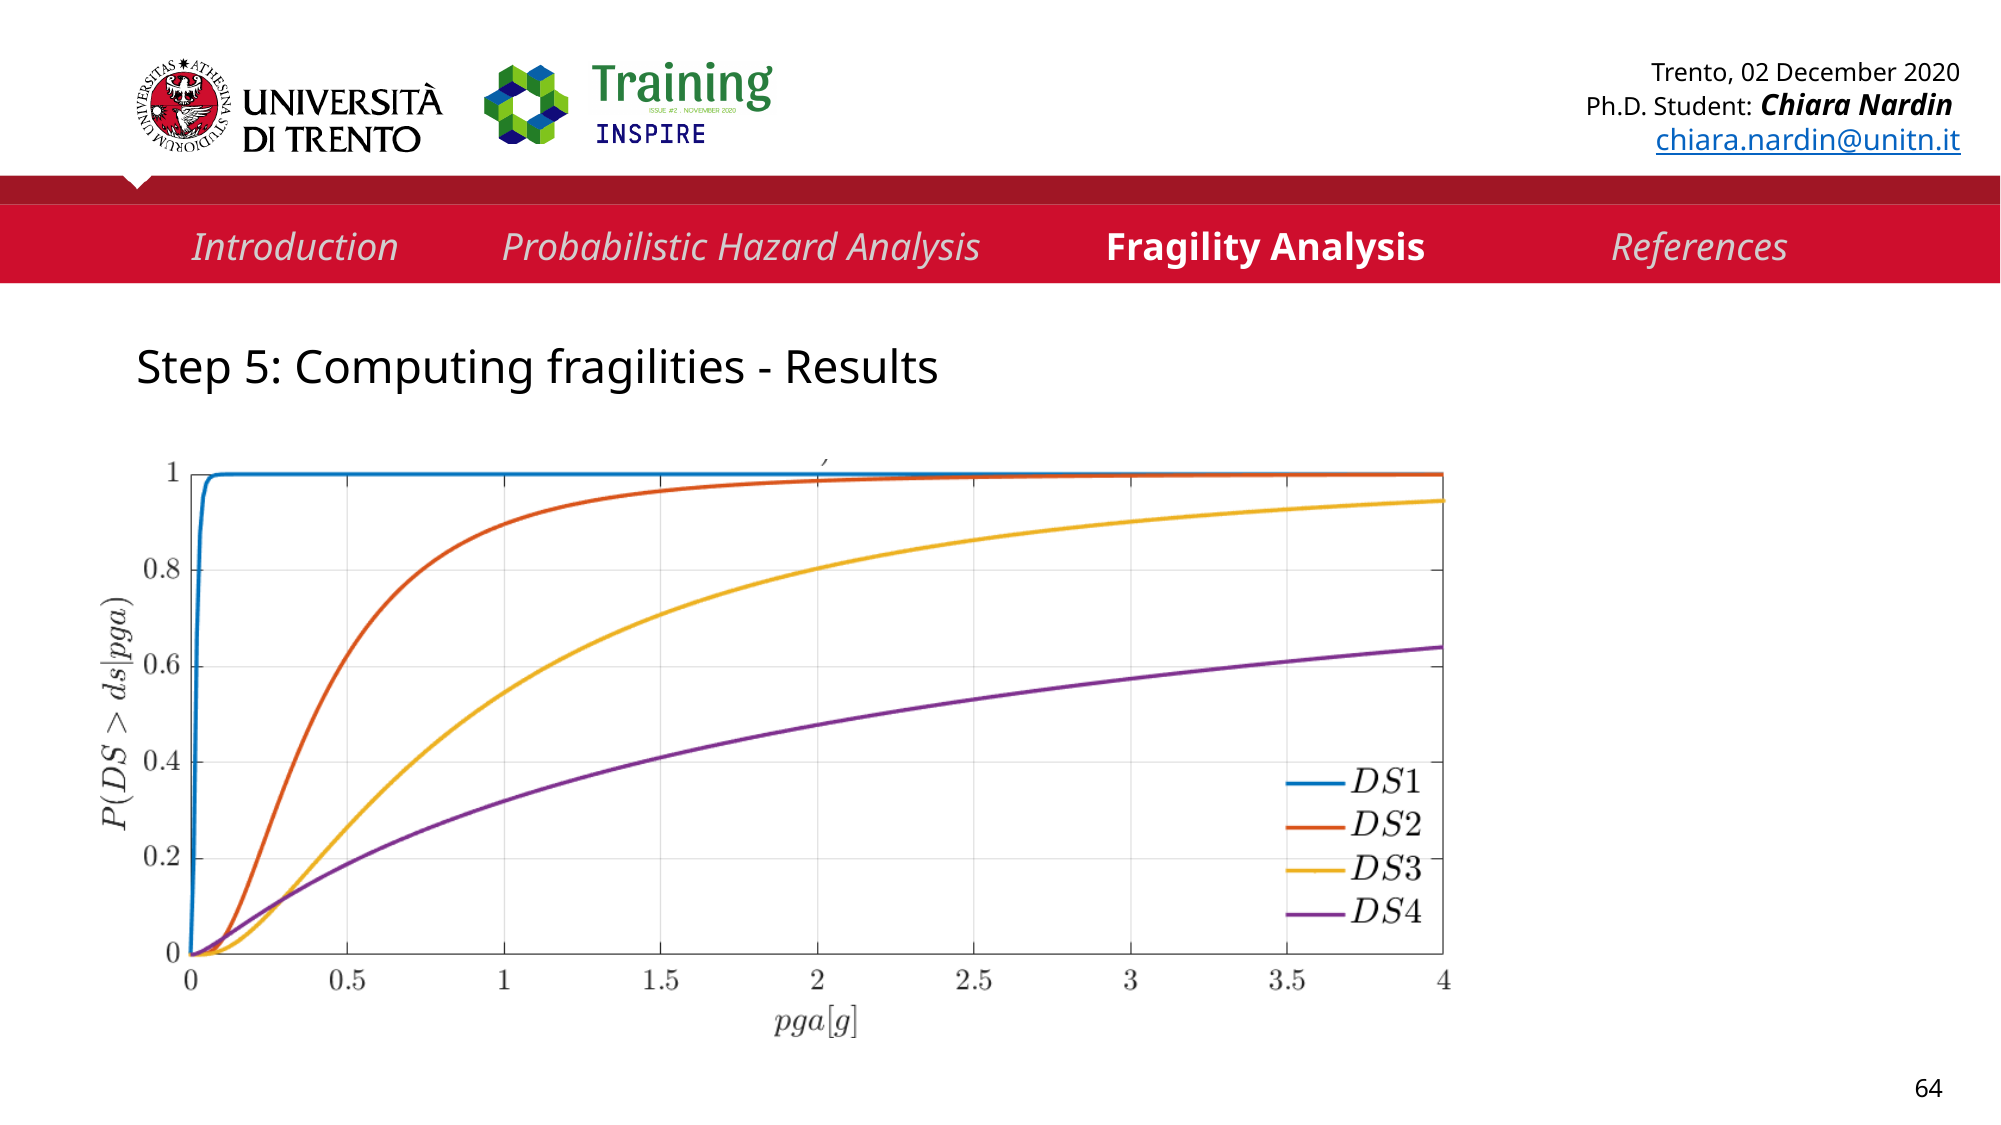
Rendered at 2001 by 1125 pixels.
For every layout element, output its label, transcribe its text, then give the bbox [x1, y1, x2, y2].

text_box Trento, 02 December 2020 Ph.D. Student: Chiara Nardin chiara.nardin@unitn.it [1401, 48, 1976, 169]
table_header References [1518, 213, 1881, 273]
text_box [476, 61, 777, 163]
table_header Fragility Analysis [1013, 213, 1518, 273]
table_header Introduction [122, 213, 470, 273]
slide_number 64 [1857, 1065, 2000, 1125]
picture [0, 0, 2001, 1125]
table_header Probabilistic Hazard Analysis [470, 213, 1013, 273]
list Step 5: Computing fragilities - Results [121, 336, 1858, 408]
